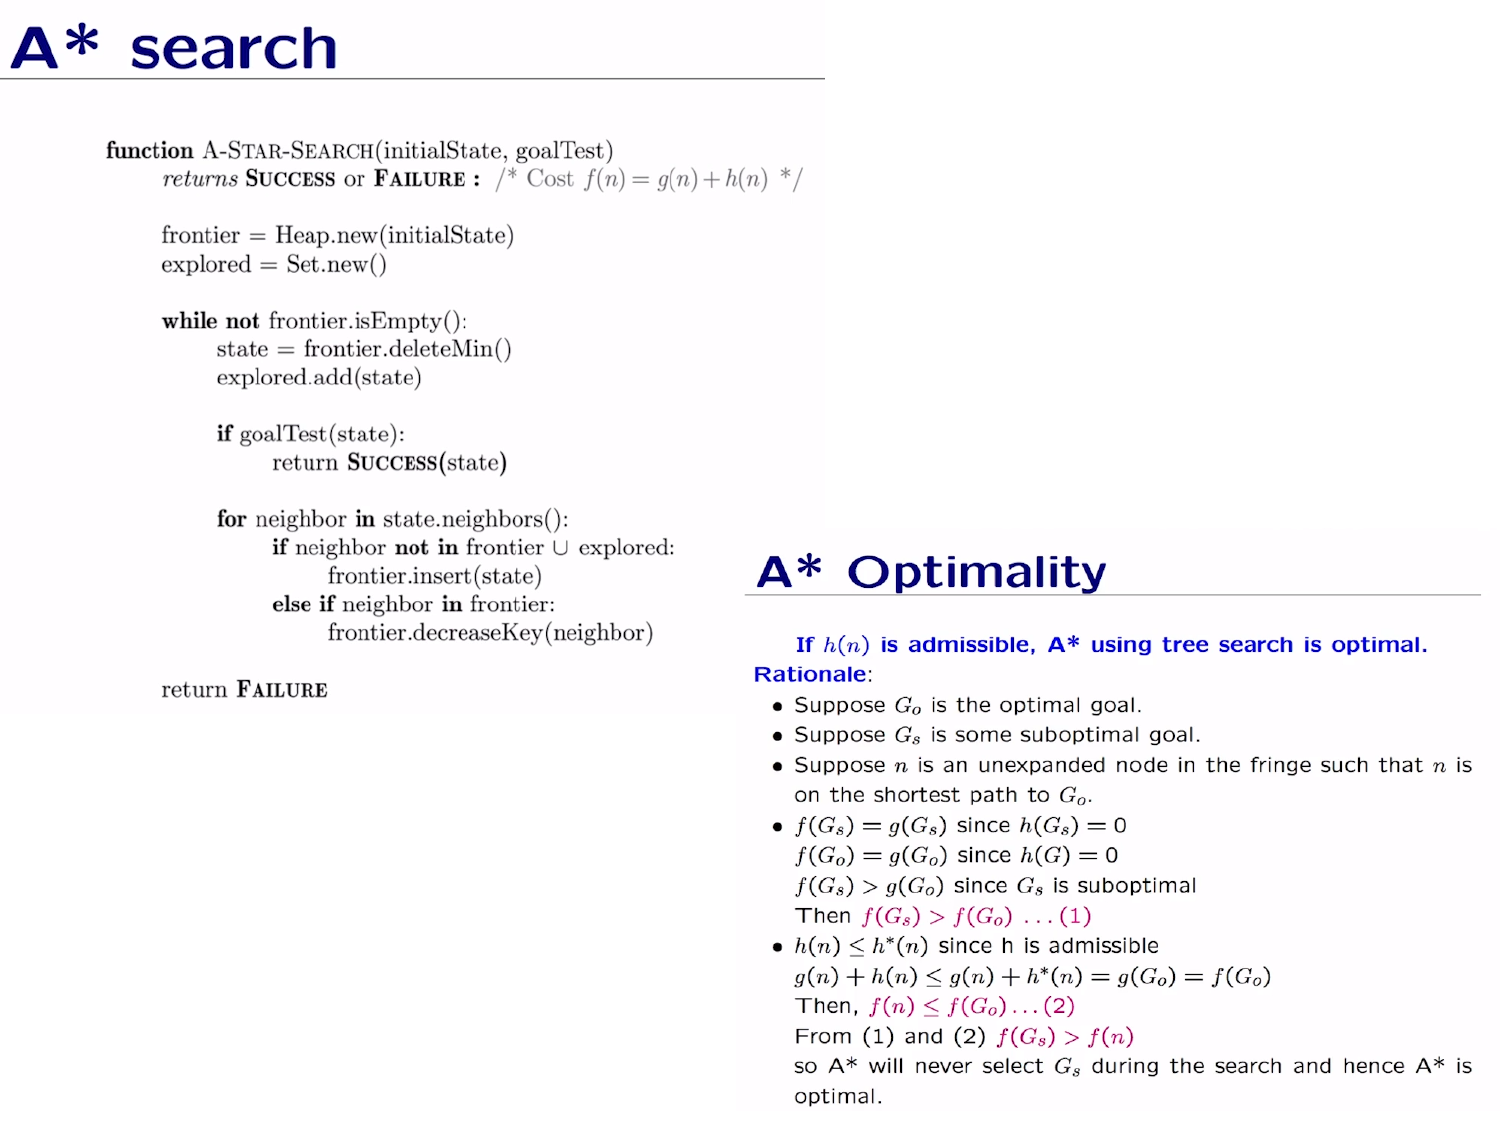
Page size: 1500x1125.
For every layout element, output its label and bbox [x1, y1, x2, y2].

list [0, 0, 825, 714]
picture [736, 528, 1500, 1111]
